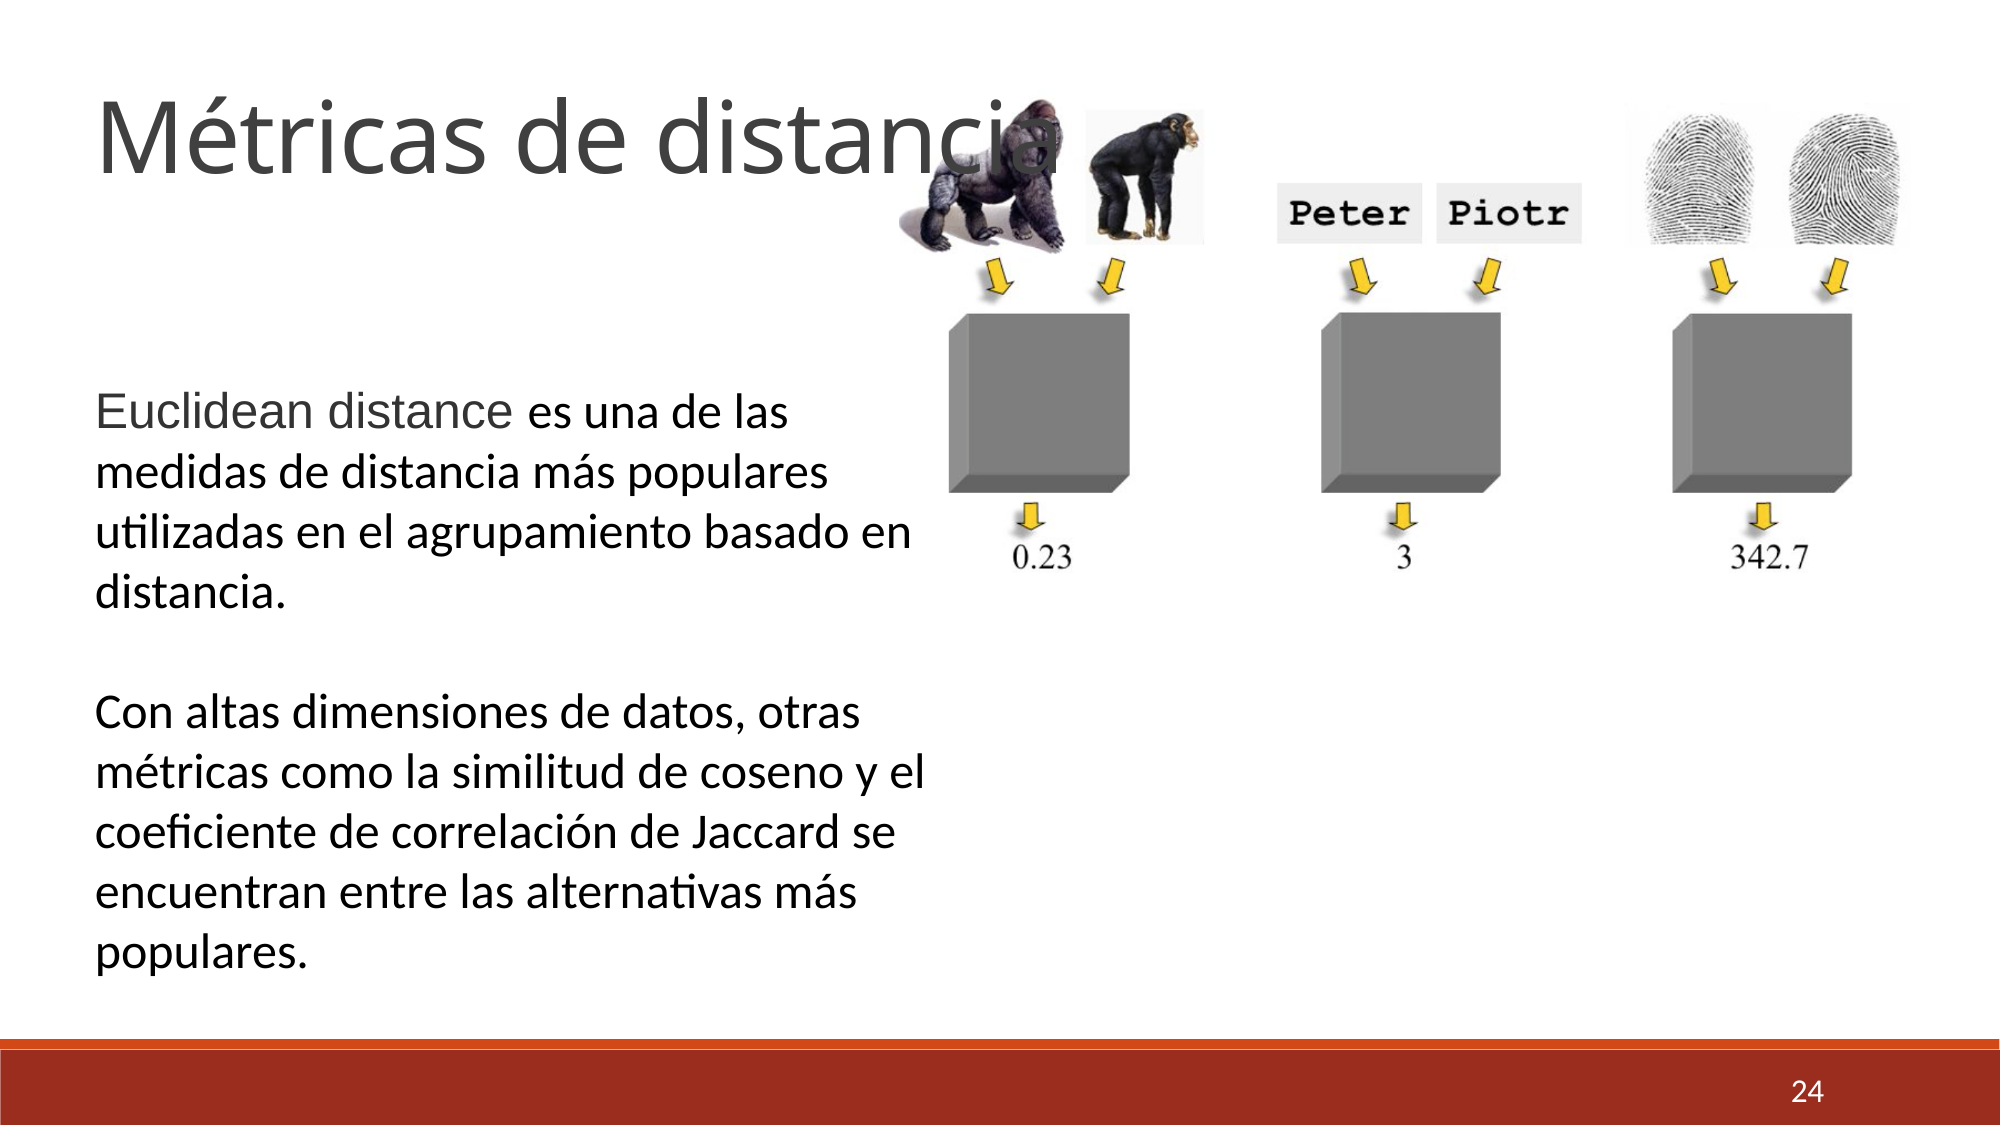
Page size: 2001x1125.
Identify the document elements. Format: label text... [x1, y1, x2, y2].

text_box Métricas de distancia [80, 84, 898, 286]
picture [899, 84, 1911, 577]
slide_number 24 [1624, 1059, 1840, 1120]
text_box Euclidean distance es una de las medidas de distancia más populares utilizadas en el agrupamiento basado en distancia. Con altas dimensiones de datos, otras métricas como la similitud de coseno y el coeficiente de correlación de Jaccard se encuentran entre las alternativas más populares. [79, 370, 981, 986]
